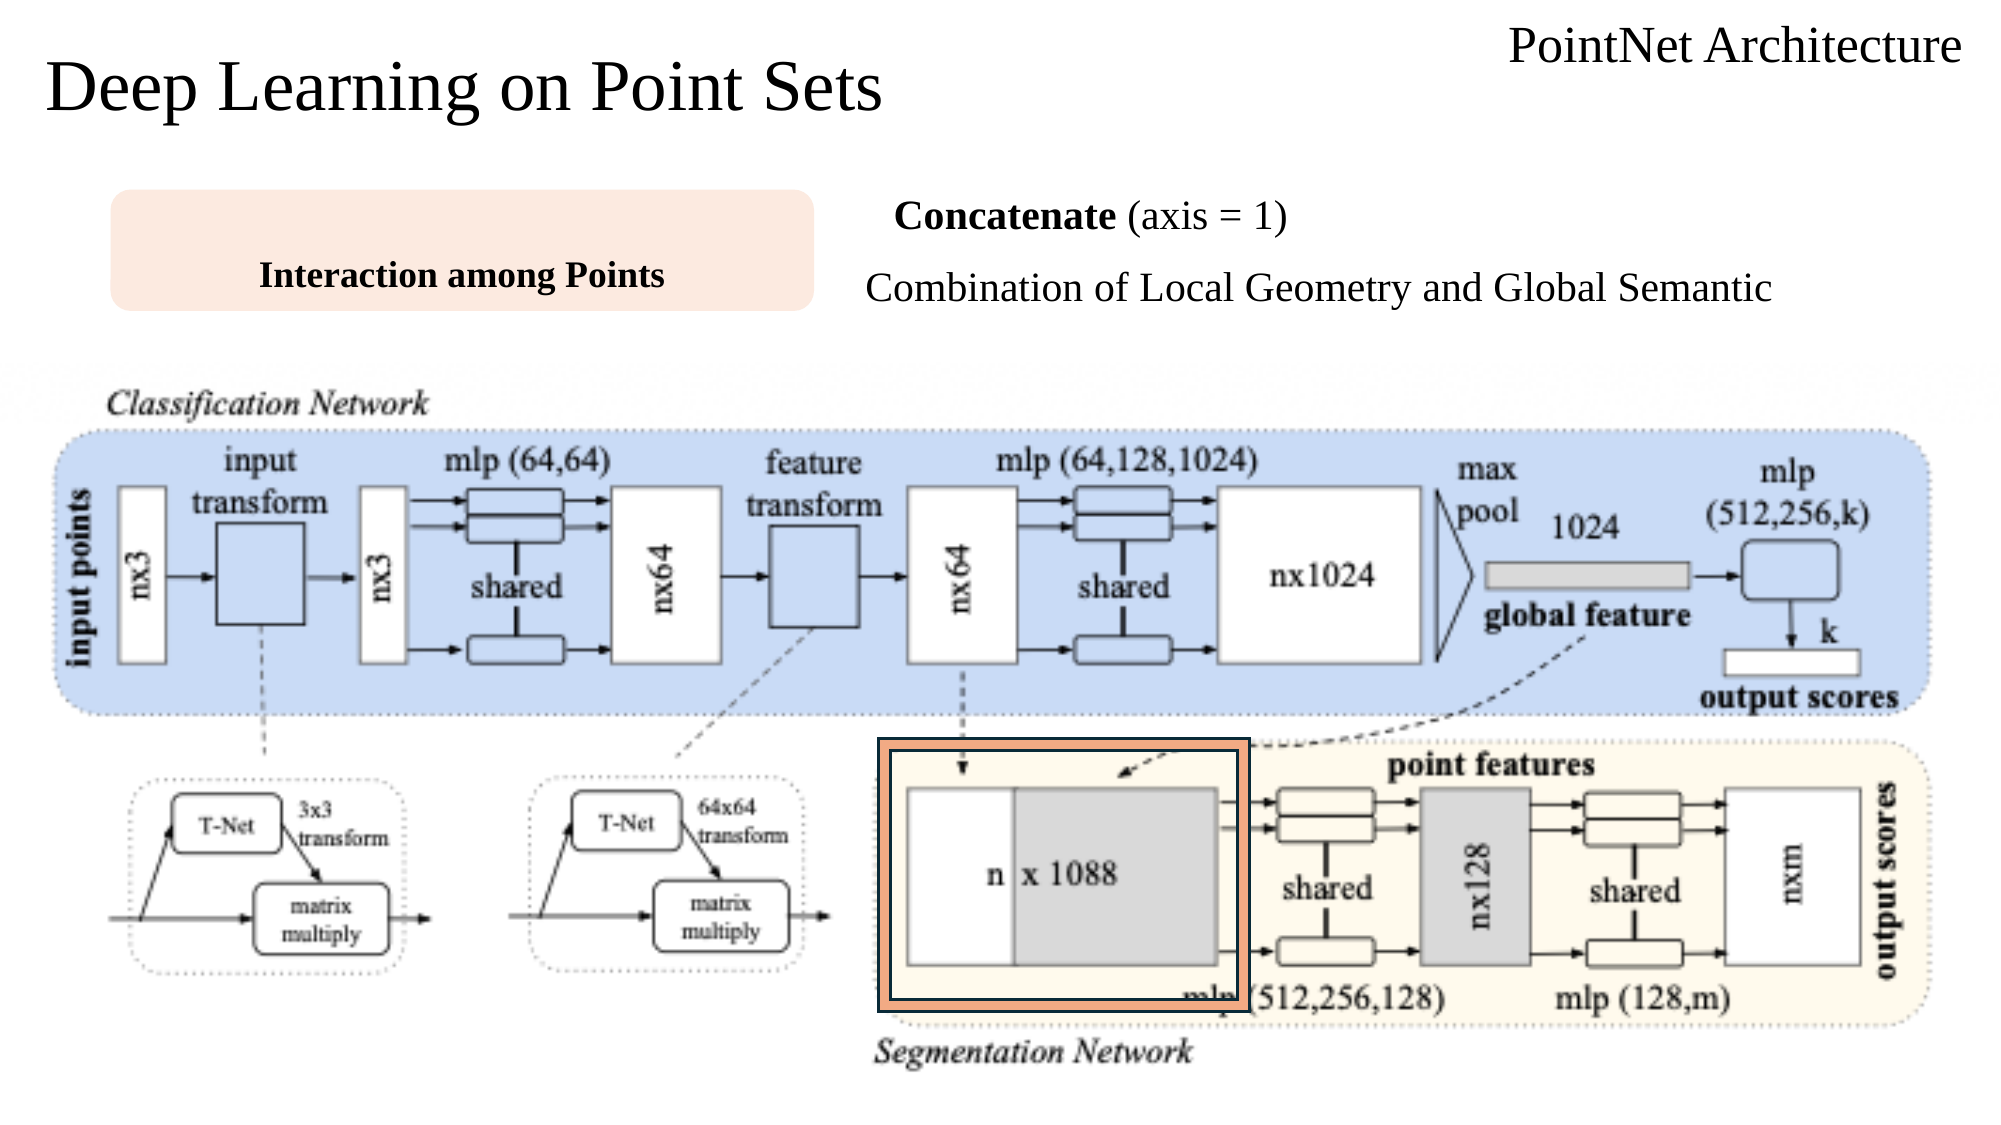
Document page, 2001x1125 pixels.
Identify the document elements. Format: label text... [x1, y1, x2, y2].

picture [0, 361, 2000, 1090]
text_box Deep Learning on Point Sets [30, 35, 951, 139]
text_box PointNet Architecture [1493, 0, 2000, 91]
text_box Concatenate (axis = 1) [878, 180, 1632, 245]
text_box Combination of Local Geometry and Global Semantic [850, 252, 1890, 318]
